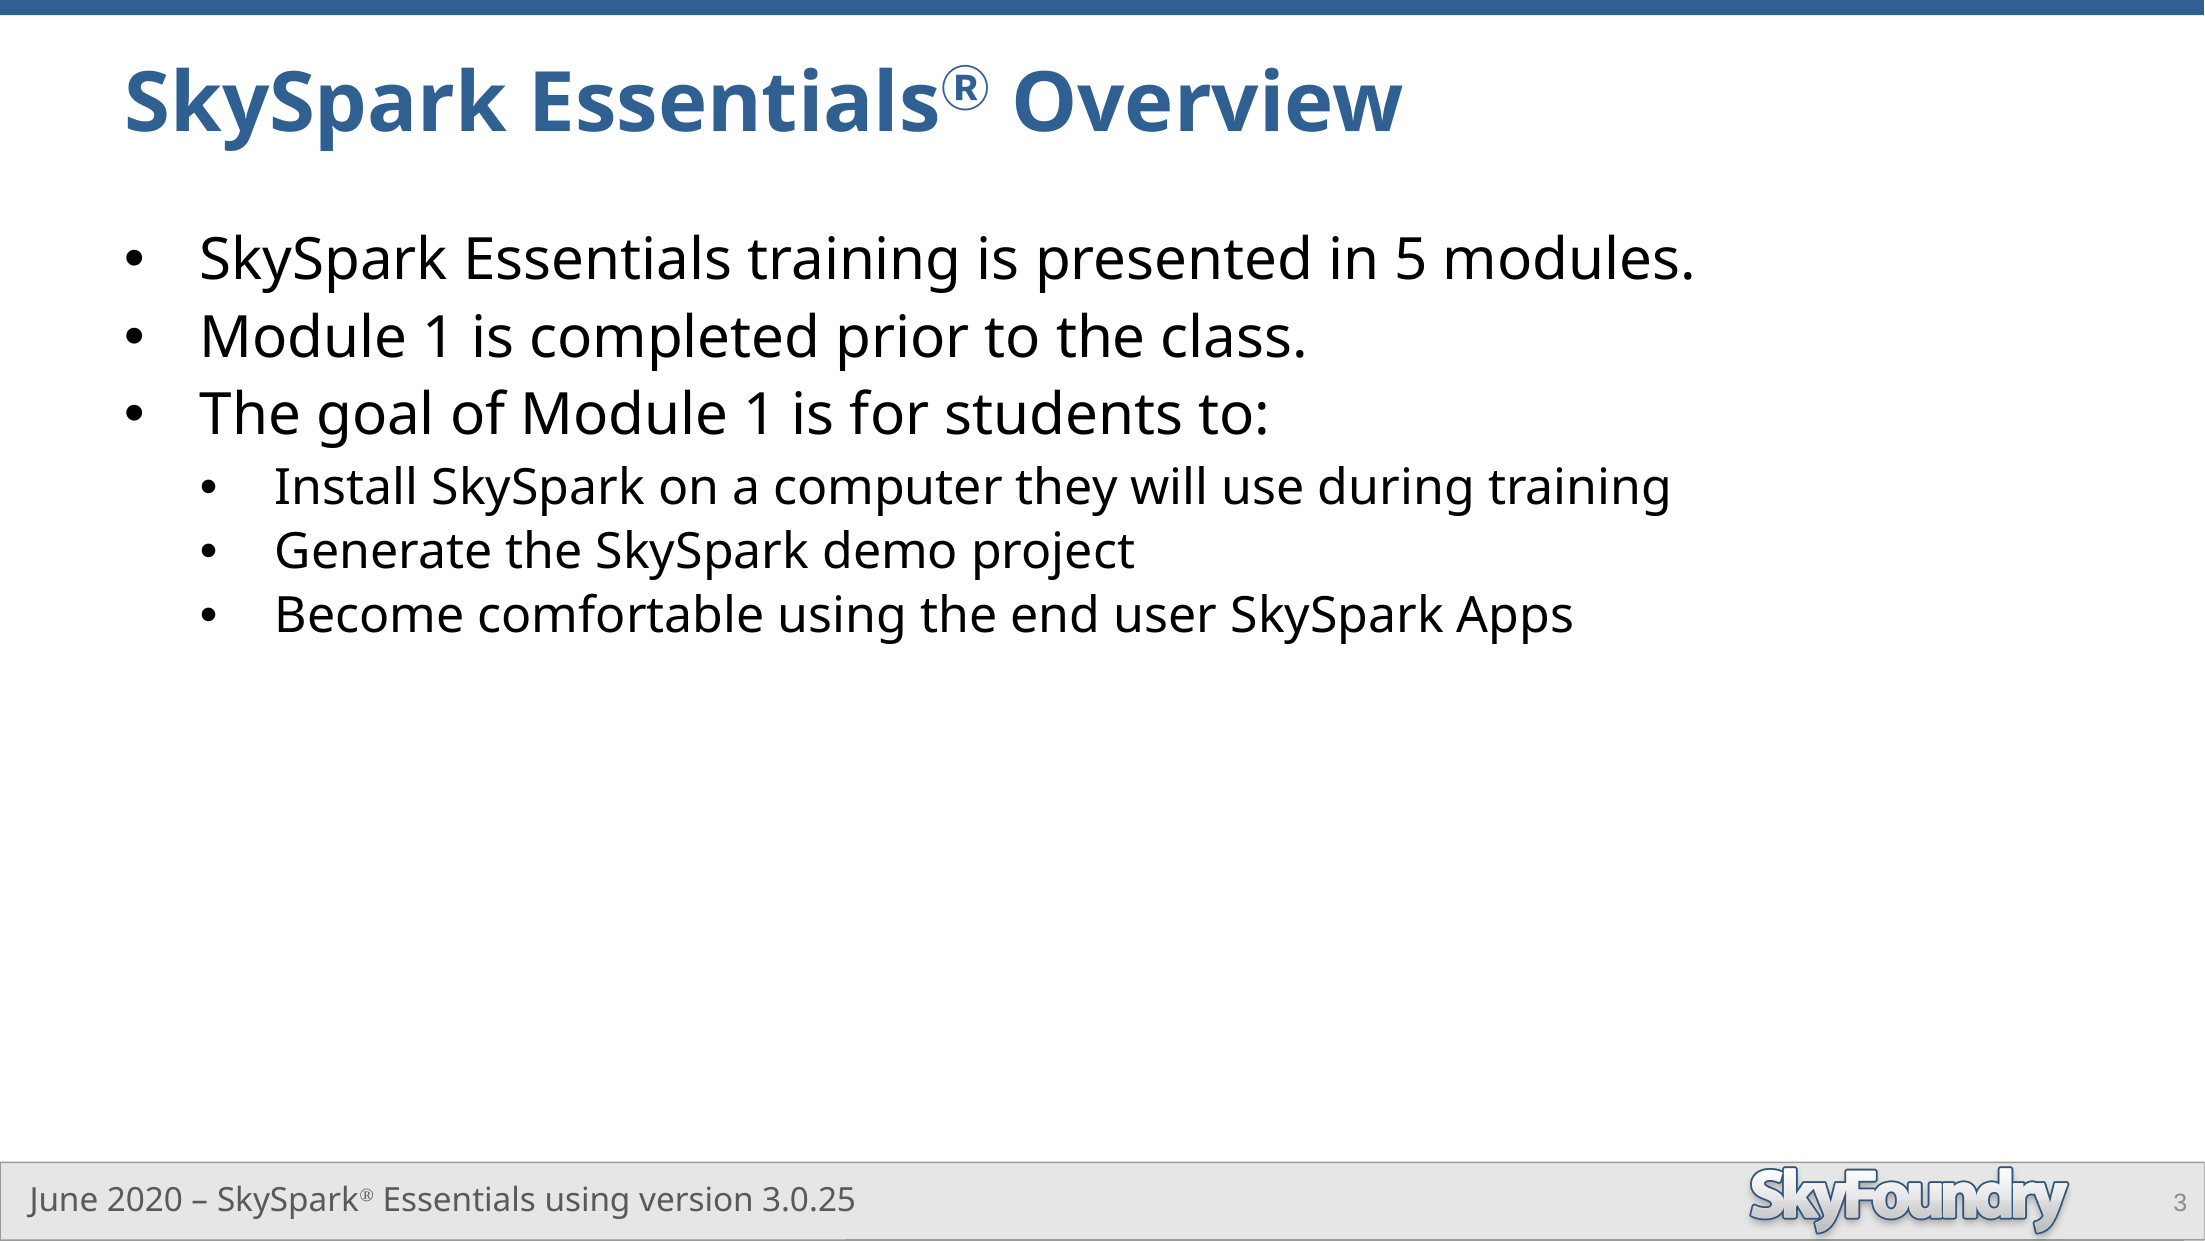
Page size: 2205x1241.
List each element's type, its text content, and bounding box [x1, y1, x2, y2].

text_box [312, 1124, 613, 1200]
slide_number 3 [1706, 1170, 2203, 1236]
list SkySpark Essentials training is presented in 5 modules. Module 1 is completed prior to the class. The goal of Module 1 is for students to: Install SkySpark on a computer they will use during training Generate the SkySpark demo project Become comfortable using the end user SkySpark Apps [110, 220, 2094, 1109]
picture [1739, 1145, 2076, 1170]
title SkySpark EssentialsⓇ Overview [110, 49, 2094, 158]
picture [1739, 1236, 2076, 1241]
